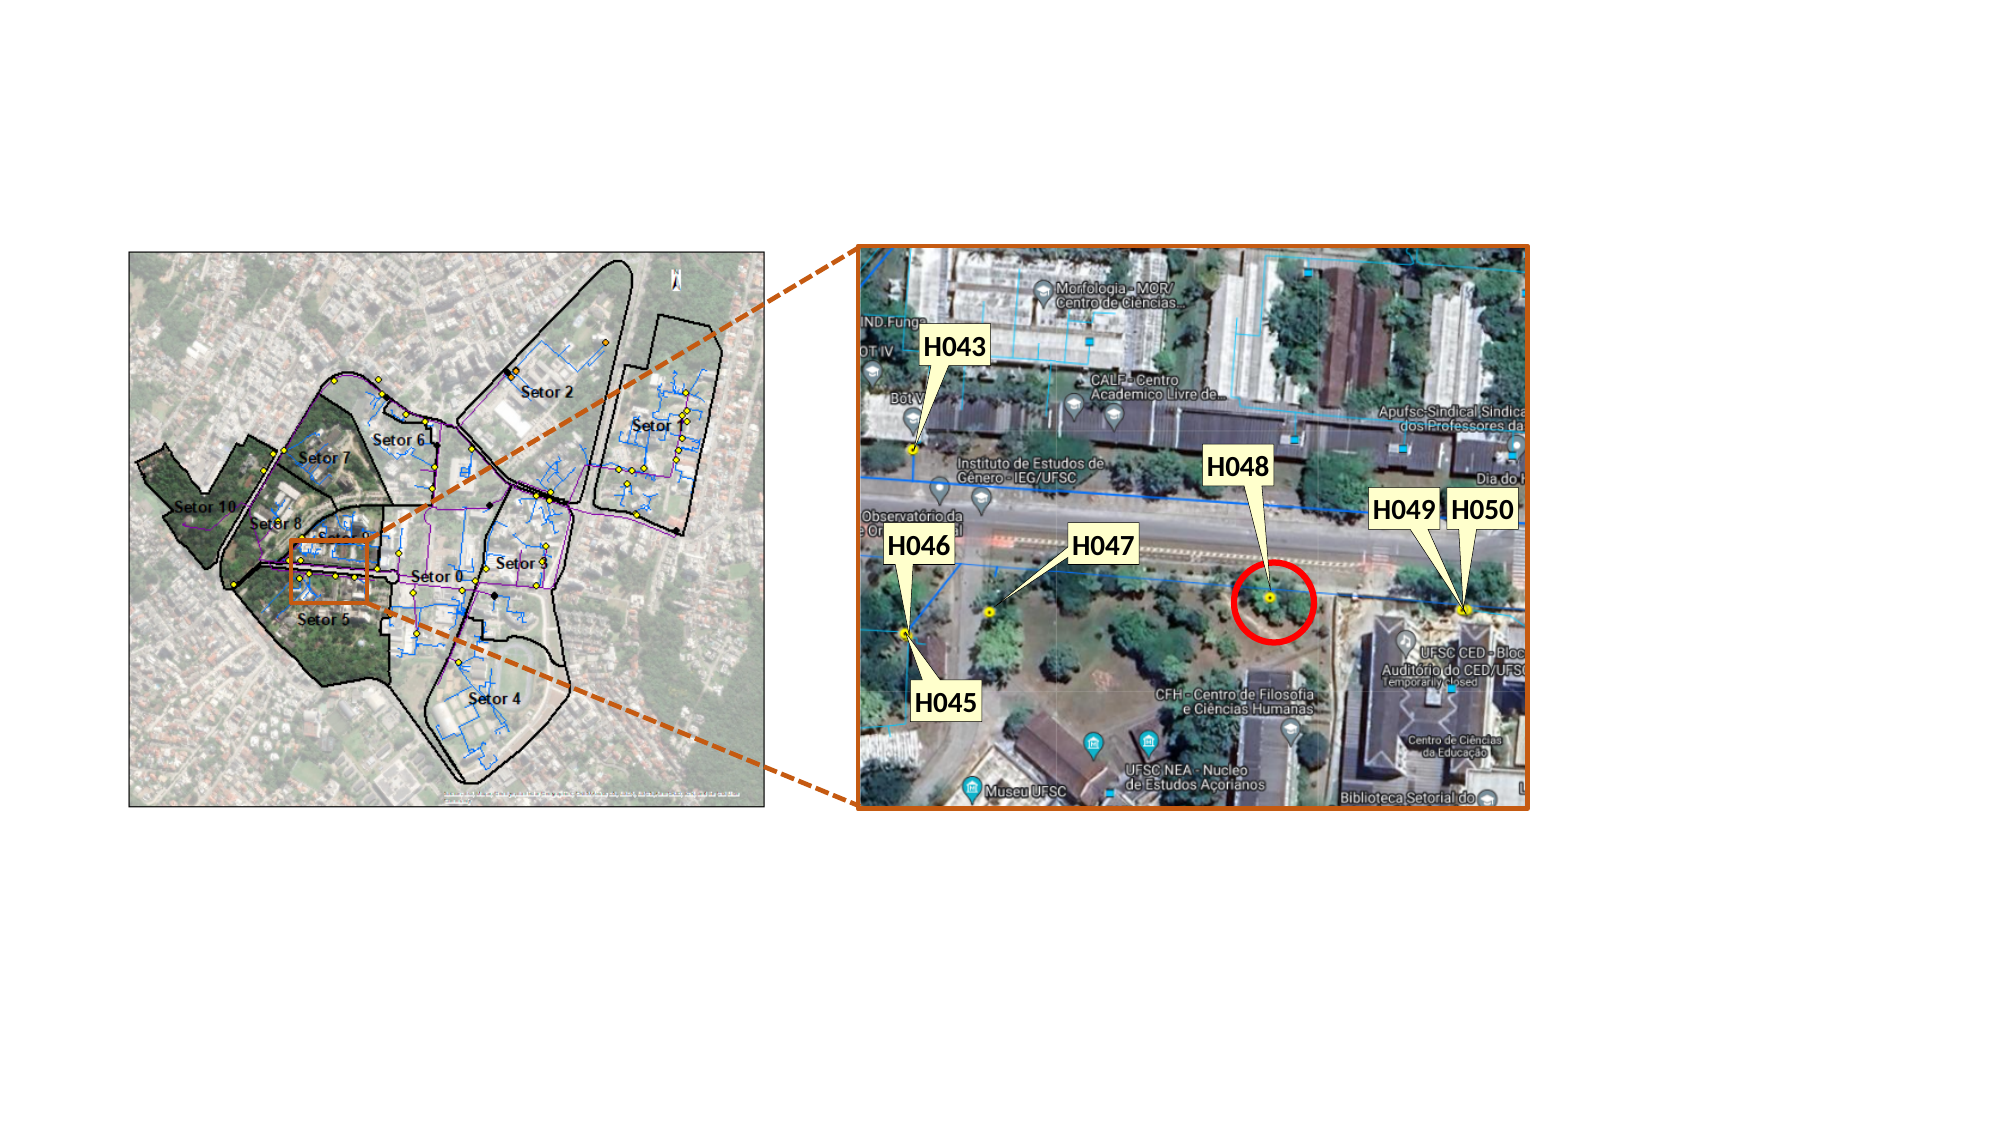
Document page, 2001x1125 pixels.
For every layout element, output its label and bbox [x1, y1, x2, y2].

picture [860, 248, 1526, 807]
picture [124, 248, 766, 811]
text_box [367, 603, 861, 807]
text_box [367, 246, 861, 541]
